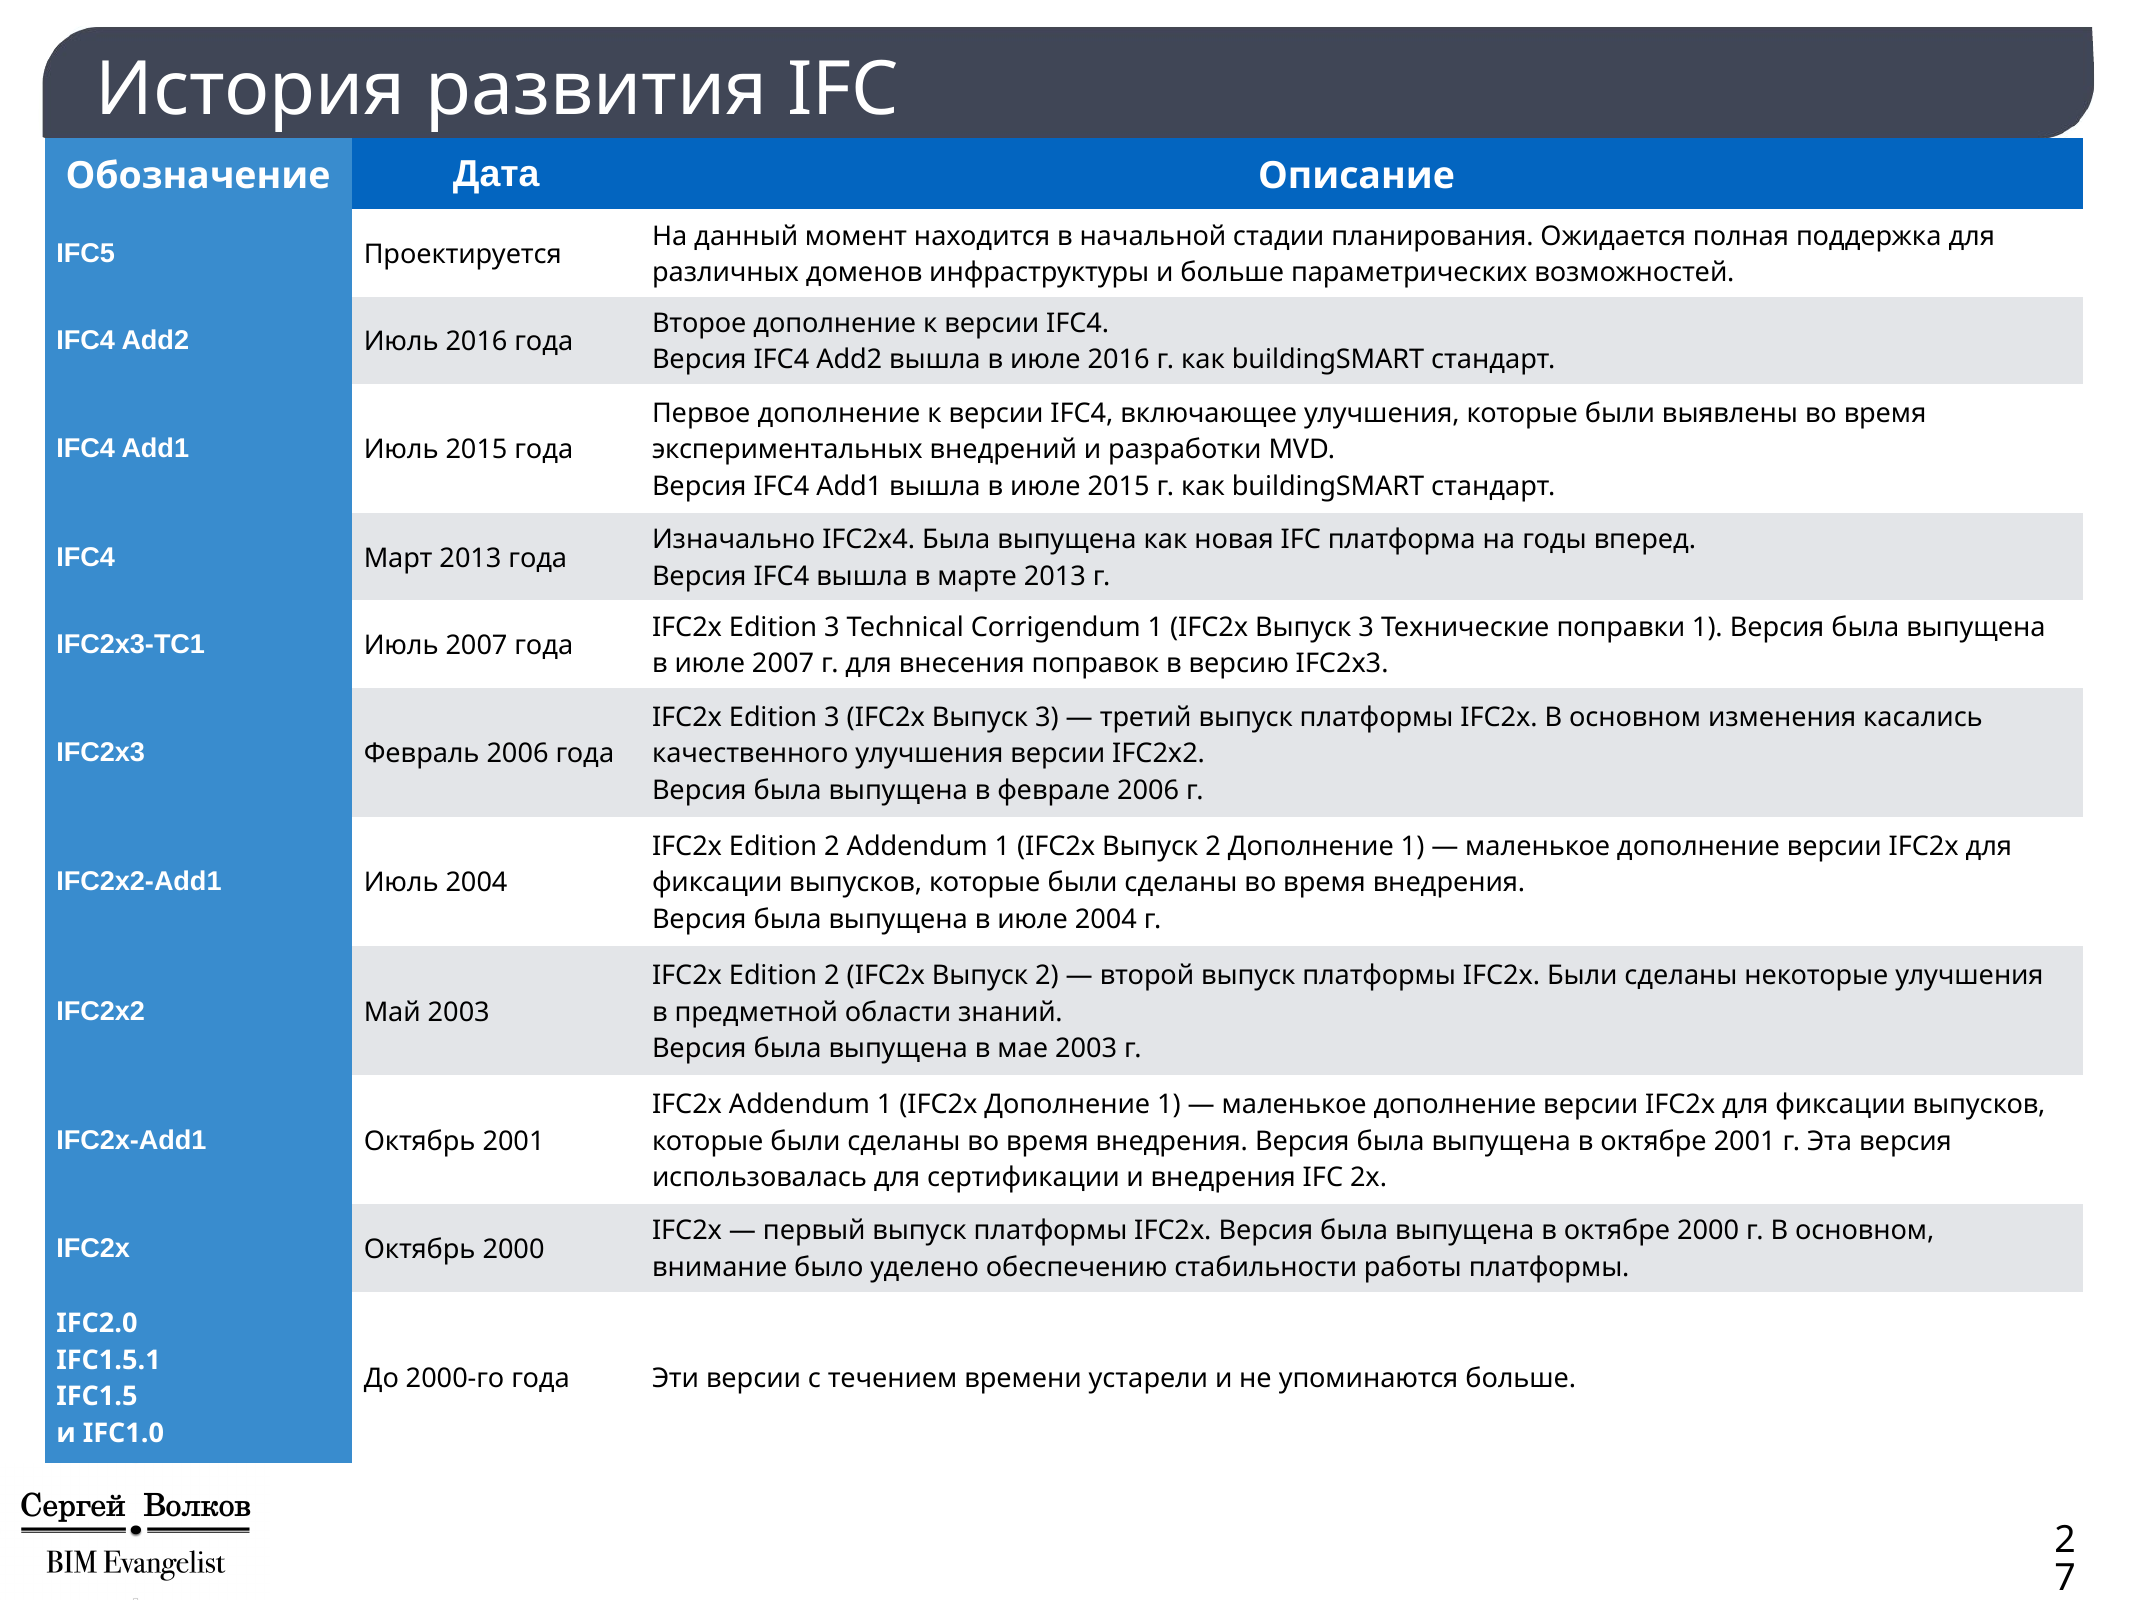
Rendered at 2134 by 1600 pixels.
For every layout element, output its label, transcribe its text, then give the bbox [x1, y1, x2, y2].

table_cell IFC2x — первый выпуск платформы IFC2x. Версия была выпущена в октябре 2000 г. В основном, внимание было уделено обеспечению стабильности работы платформы. [640, 1204, 2083, 1292]
table_cell Март 2013 года [352, 513, 640, 600]
table_cell IFC2.0 IFC1.5.1 IFC1.5 и IFC1.0 [45, 1292, 352, 1463]
table_cell Июль 2007 года [352, 600, 640, 688]
table_cell Июль 2004 [352, 817, 640, 946]
table_cell IFC4 Add1 [45, 384, 352, 513]
table_cell IFC2x3-TC1 [45, 600, 352, 688]
table_header Дата [352, 138, 640, 209]
table_cell IFC2x2-Add1 [45, 817, 352, 946]
table_cell IFC5 [45, 209, 352, 297]
table_cell IFC2x2 [45, 946, 352, 1075]
table_cell До 2000-го года [352, 1292, 640, 1463]
table_cell Июль 2015 года [352, 384, 640, 513]
table_cell IFC2x Edition 2 Addendum 1 (IFC2x Выпуск 2 Дополнение 1) — маленькое дополнение версии IFC2x для фиксации выпусков, которые были сделаны во время внедрения. Версия была выпущена в июле 2004 г. [640, 817, 2083, 946]
table_cell Октябрь 2000 [352, 1204, 640, 1292]
table_cell Второе дополнение к версии IFC4. Версия IFC4 Add2 вышла в июле 2016 г. как buildingSMART стандарт. [640, 297, 2083, 384]
table_cell Эти версии с течением времени устарели и не упоминаются больше. [640, 1292, 2083, 1463]
picture [0, 1462, 270, 1600]
table_cell Изначально IFC2x4. Была выпущена как новая IFC платформа на годы вперед. Версия IFC4 вышла в марте 2013 г. [640, 513, 2083, 600]
table_header Обозначение [45, 138, 352, 209]
table_cell IFC2x3 [45, 688, 352, 817]
table_cell IFC2x Edition 2 (IFC2x Выпуск 2) — второй выпуск платформы IFC2x. Были сделаны некоторые улучшения в предметной области знаний. Версия была выпущена в мае 2003 г. [640, 946, 2083, 1075]
table_cell IFC2x-Add1 [45, 1075, 352, 1204]
table_cell IFC2x [45, 1204, 352, 1292]
table_cell Февраль 2006 года [352, 688, 640, 817]
table_cell Проектируется [352, 209, 640, 297]
table_cell На данный момент находится в начальной стадии планирования. Ожидается полная поддержка для различных доменов инфраструктуры и больше параметрических возможностей. [640, 209, 2083, 297]
table_cell Октябрь 2001 [352, 1075, 640, 1204]
table_cell Первое дополнение к версии IFC4, включающее улучшения, которые были выявлены во время экспериментальных внедрений и разработки MVD. Версия IFC4 Add1 вышла в июле 2015 г. как buildingSMART стандарт. [640, 384, 2083, 513]
table_cell IFC2x Edition 3 Technical Corrigendum 1 (IFC2x Выпуск 3 Технические поправки 1). Версия была выпущена в июле 2007 г. для внесения поправок в версию IFC2х3. [640, 600, 2083, 688]
table_cell IFC4 [45, 513, 352, 600]
table_header Описание [640, 138, 2083, 209]
list История развития IFC [86, 29, 2047, 138]
table_cell Июль 2016 года [352, 297, 640, 384]
table_cell Май 2003 [352, 946, 640, 1075]
slide_number 27 [2045, 1506, 2087, 1570]
table_cell IFC2x Addendum 1 (IFC2x Дополнение 1) — маленькое дополнение версии IFC2x для фиксации выпусков, которые были сделаны во время внедрения. Версия была выпущена в октябре 2001 г. Эта версия использовалась для сертификации и внедрения IFC 2x. [640, 1075, 2083, 1204]
picture [38, 26, 2095, 138]
table_cell IFC2x Edition 3 (IFC2x Выпуск 3) — третий выпуск платформы IFC2x. В основном изменения касались качественного улучшения версии IFC2x2. Версия была выпущена в феврале 2006 г. [640, 688, 2083, 817]
table_cell IFC4 Add2 [45, 297, 352, 384]
